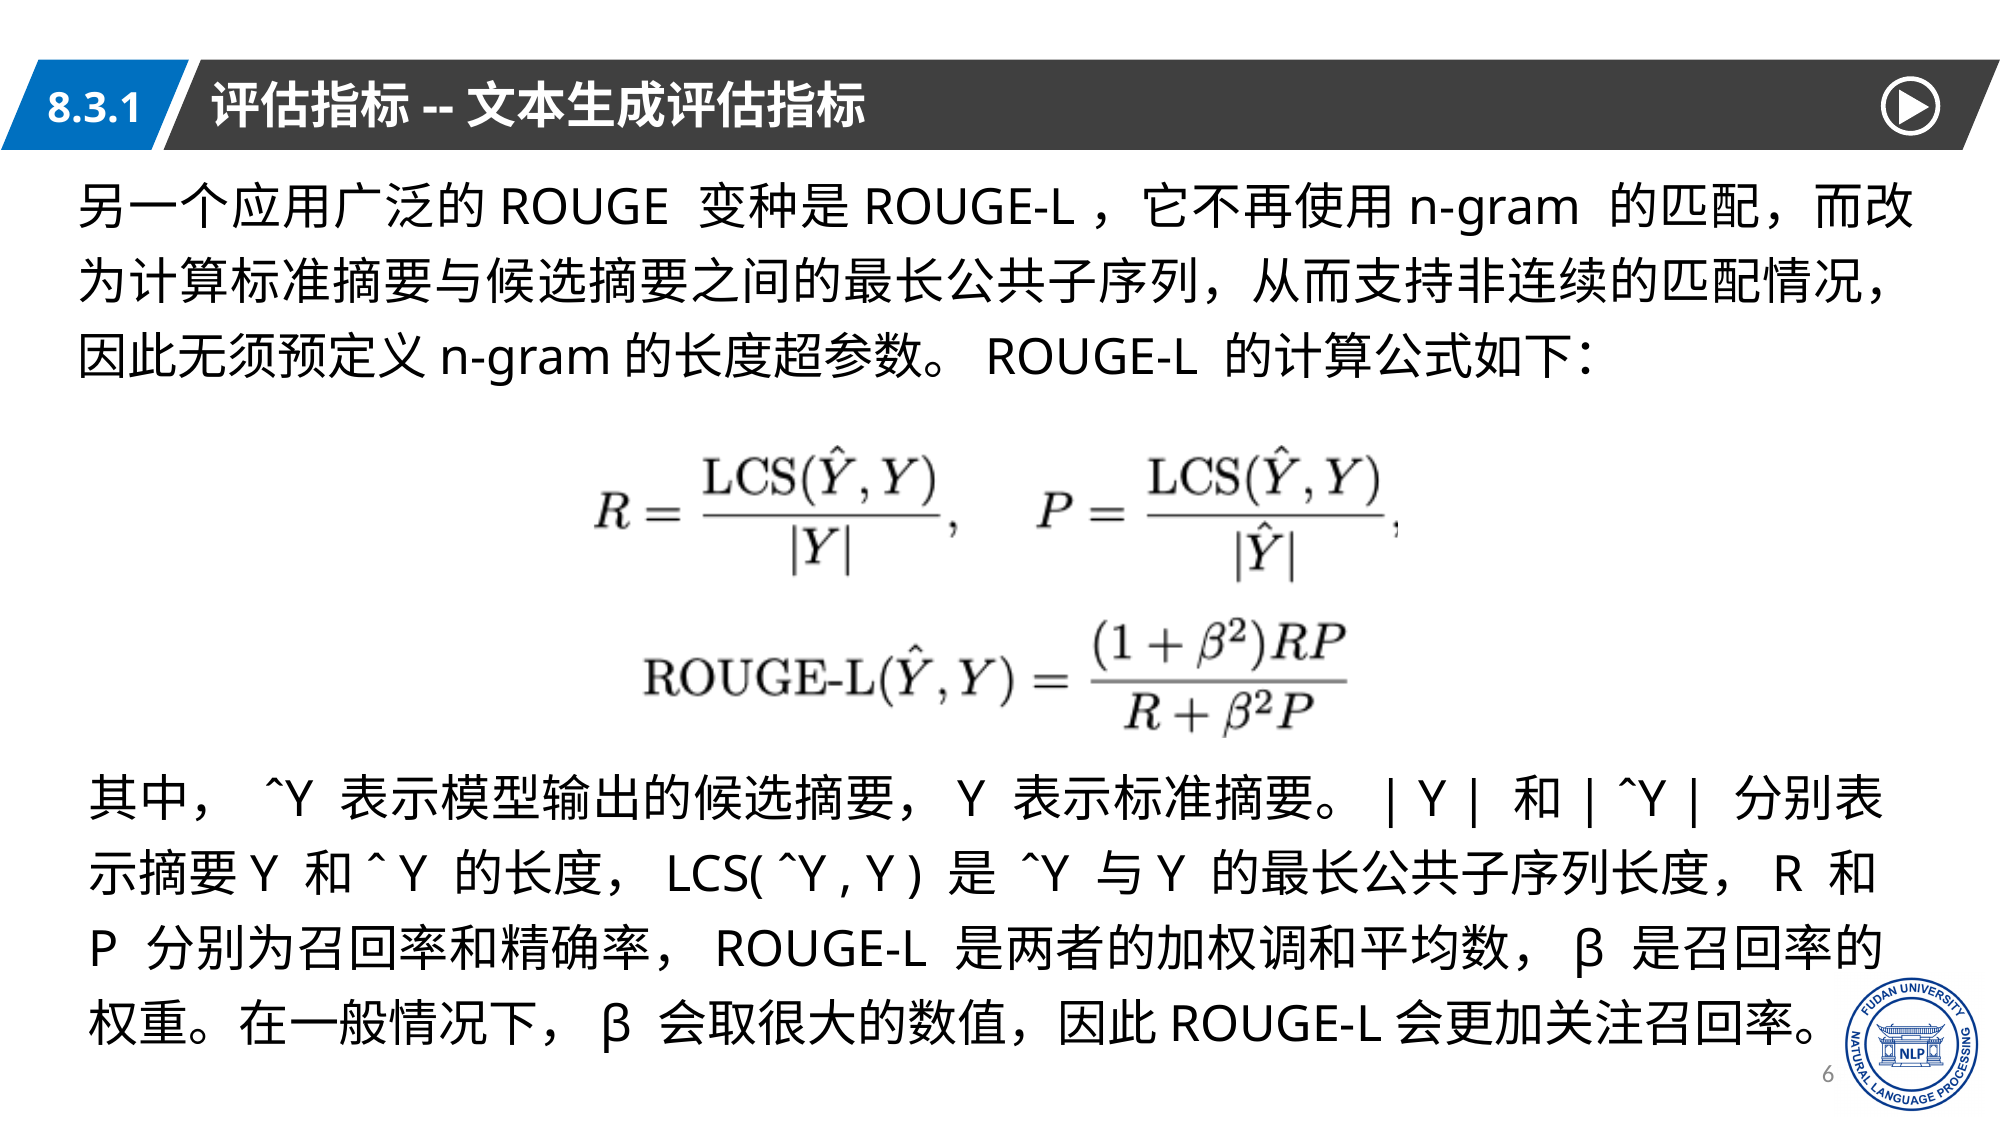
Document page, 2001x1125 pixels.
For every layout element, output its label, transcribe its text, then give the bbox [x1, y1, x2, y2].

text_box 8.3.1 [26, 73, 164, 138]
text_box [32, 59, 189, 120]
text_box 其中， ˆY 表示模型输出的候选摘要，Y 表示标准摘要。| Y | 和| ˆY | 分别表示摘要Y 和ˆ Y 的长度，LCS( ˆY , Y ) 是 ˆY 与Y 的最长公共子序列长度，R 和P 分别为召回率和精确率，ROUGE-L 是两者的加权调和平均数，β 是召回率的权重。在一般情况下，β 会取很大的数值，因此ROUGE-L会更加关注召回率。 [74, 743, 1900, 1059]
slide_number 69 [1412, 1059, 1863, 1103]
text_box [1883, 78, 1939, 134]
picture [1834, 972, 1985, 1117]
text_box 评估指标--文本生成评估指标 [196, 66, 882, 142]
text_box 另一个应用广泛的ROUGE 变种是ROUGE-L，它不再使用n-gram 的匹配，而改为计算标准摘要与候选摘要之间的最长公共子序列，从而支持非连续的匹配情况，因此无须预定义n-gram的长度超参数。ROUGE-L 的计算公式如下： [62, 152, 1930, 393]
text_box [163, 59, 2000, 150]
picture [593, 445, 1399, 738]
text_box [1, 89, 157, 150]
